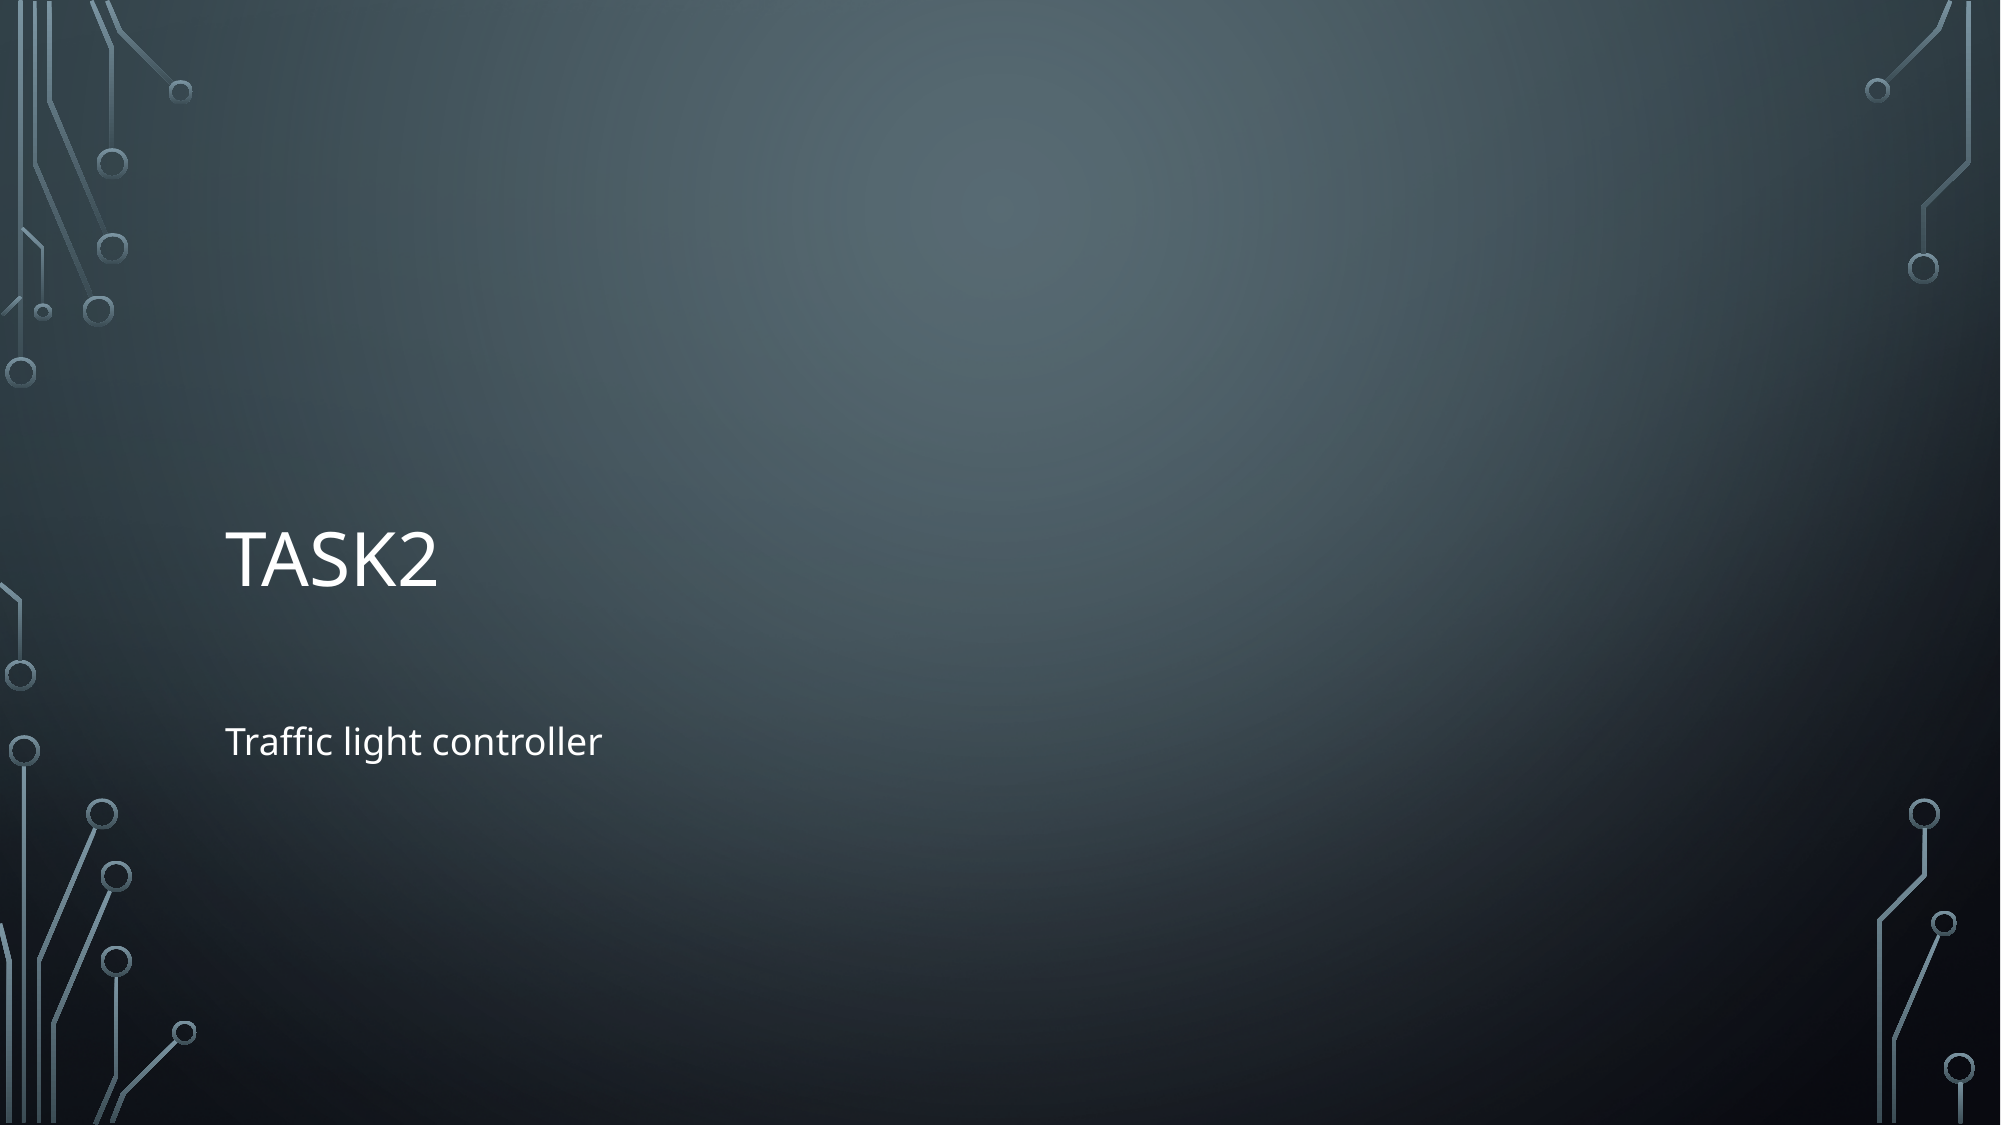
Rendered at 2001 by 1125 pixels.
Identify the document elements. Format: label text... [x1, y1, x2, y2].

title task2 [210, 281, 1835, 844]
list Traffic light controller [210, 661, 1812, 887]
